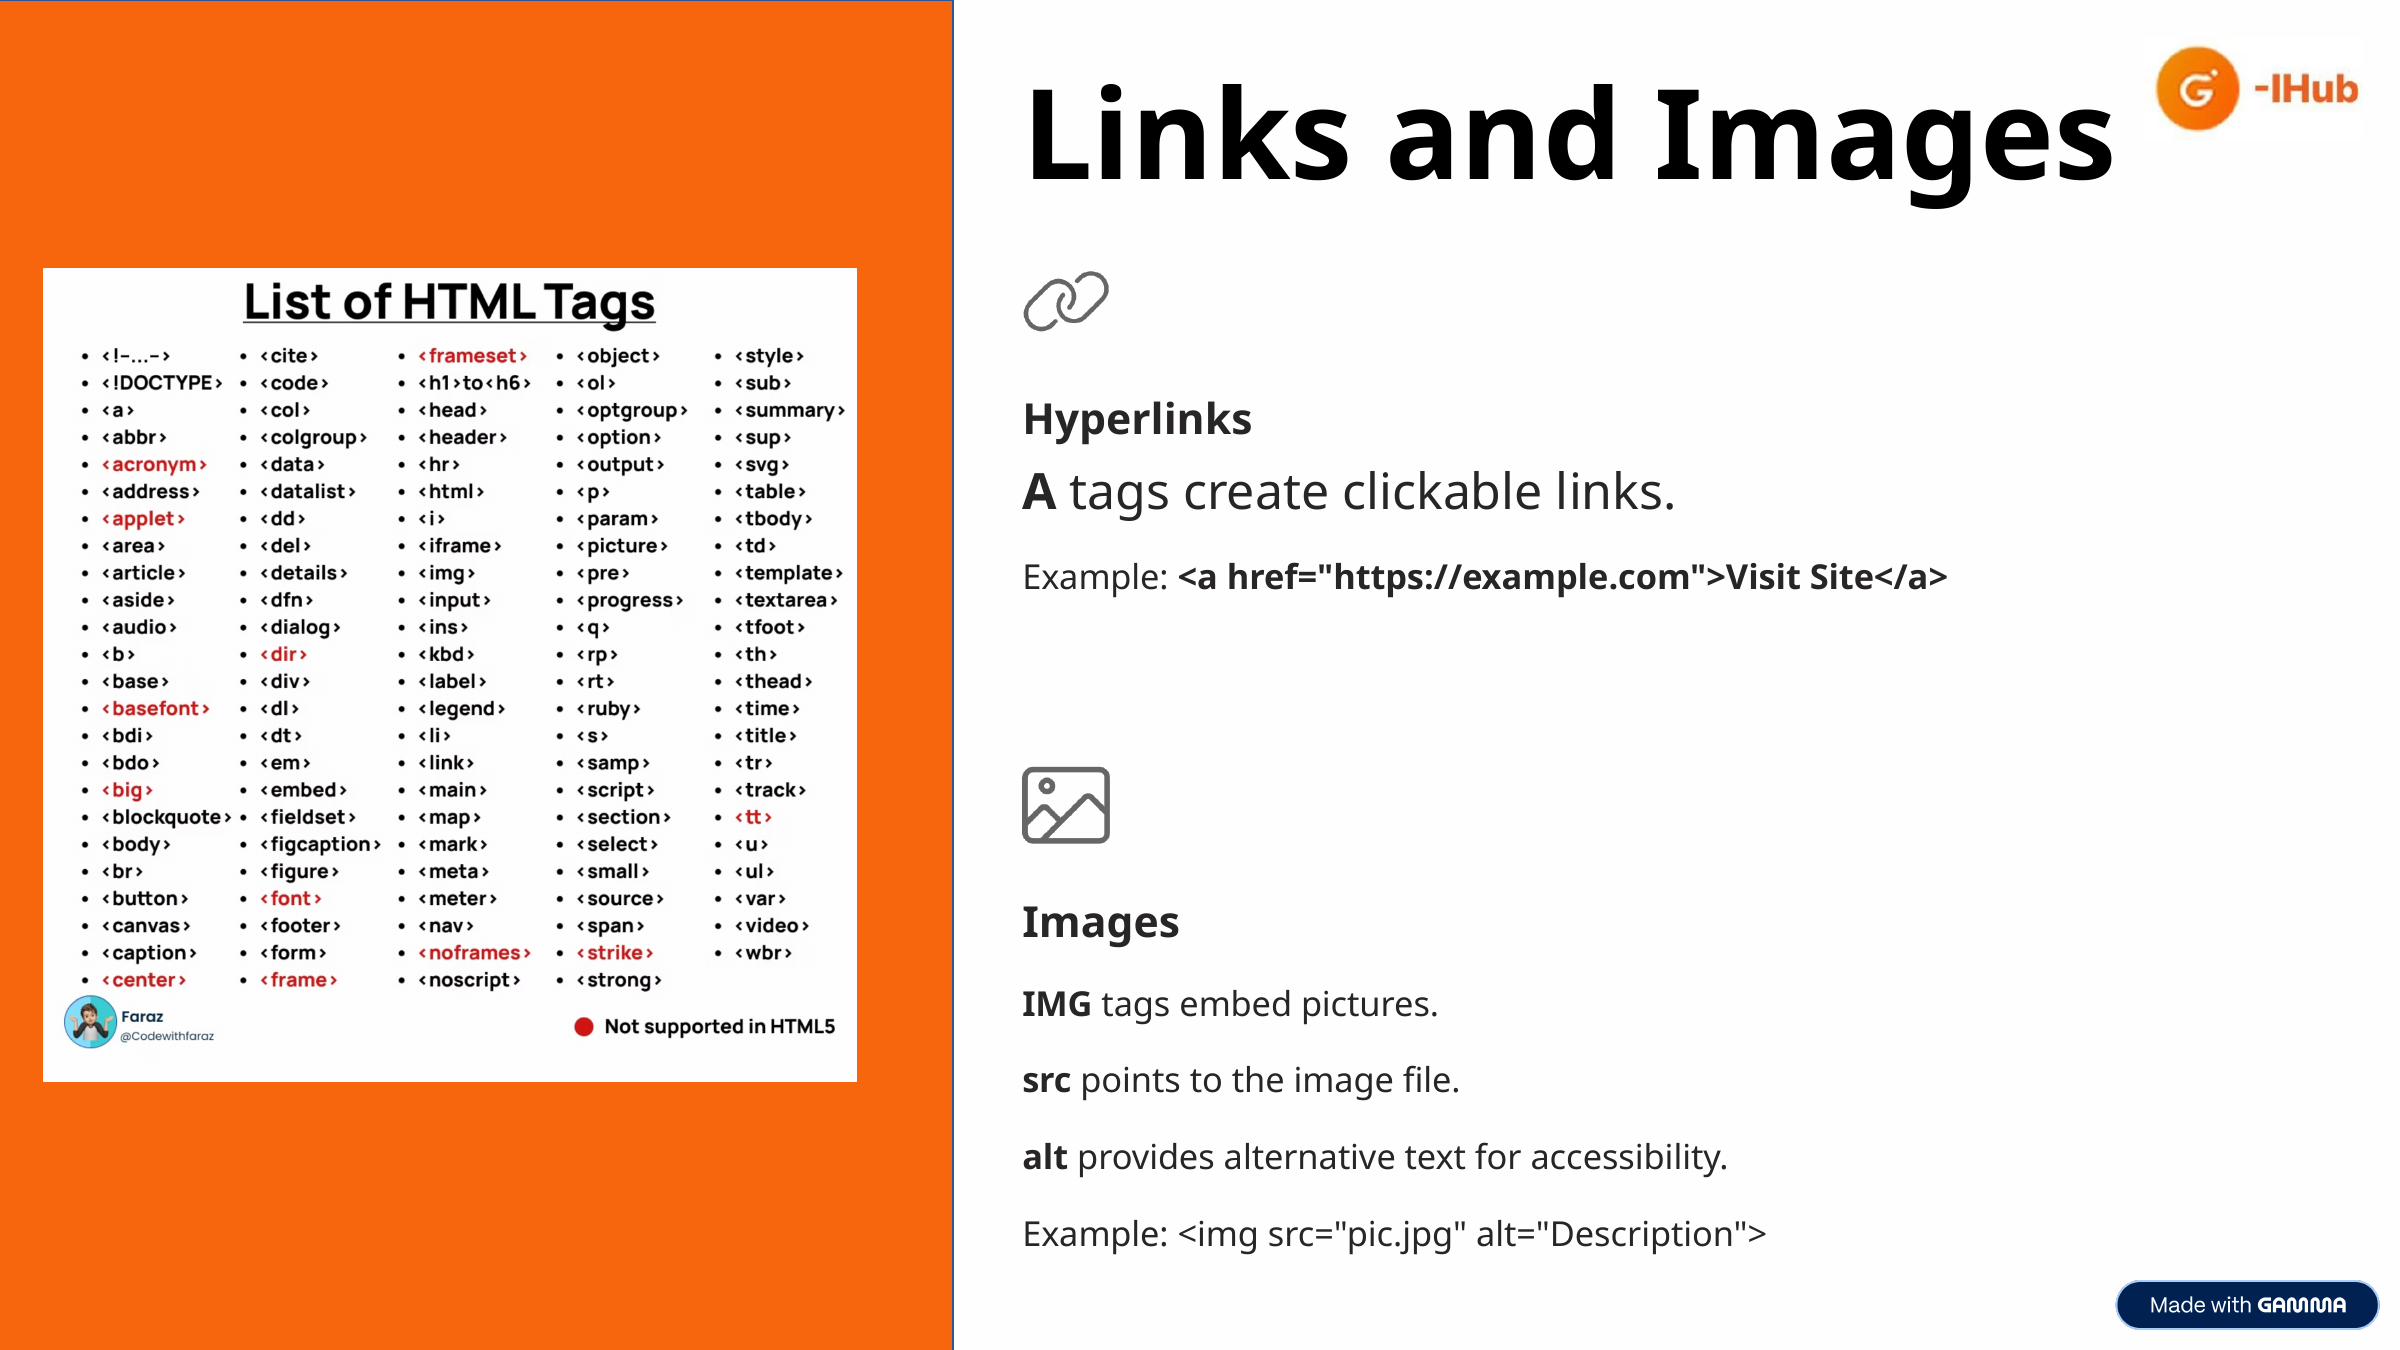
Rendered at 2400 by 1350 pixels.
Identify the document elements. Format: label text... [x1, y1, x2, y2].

text_box IMG tags embed pictures. [1022, 967, 2162, 1024]
text_box alt provides alternative text for accessibility. [1022, 1121, 2162, 1178]
text_box src points to the image file. [1022, 1044, 2162, 1101]
text_box Links and Images [1022, 96, 1896, 206]
picture [2106, 1271, 2389, 1339]
text_box Example: <a href="https://example.com">Visit Site</a> [1022, 541, 2162, 597]
text_box Example: <img src="pic.jpg" alt="Description"> [1022, 1198, 2162, 1255]
picture [1022, 761, 1110, 849]
text_box Images [1022, 892, 1459, 947]
picture [2142, 37, 2363, 141]
text_box [0, 0, 954, 1350]
picture [1022, 257, 1110, 346]
text_box A tags create clickable links. [1022, 464, 2162, 521]
text_box Hyperlinks [1022, 388, 1459, 444]
picture [43, 268, 857, 1082]
